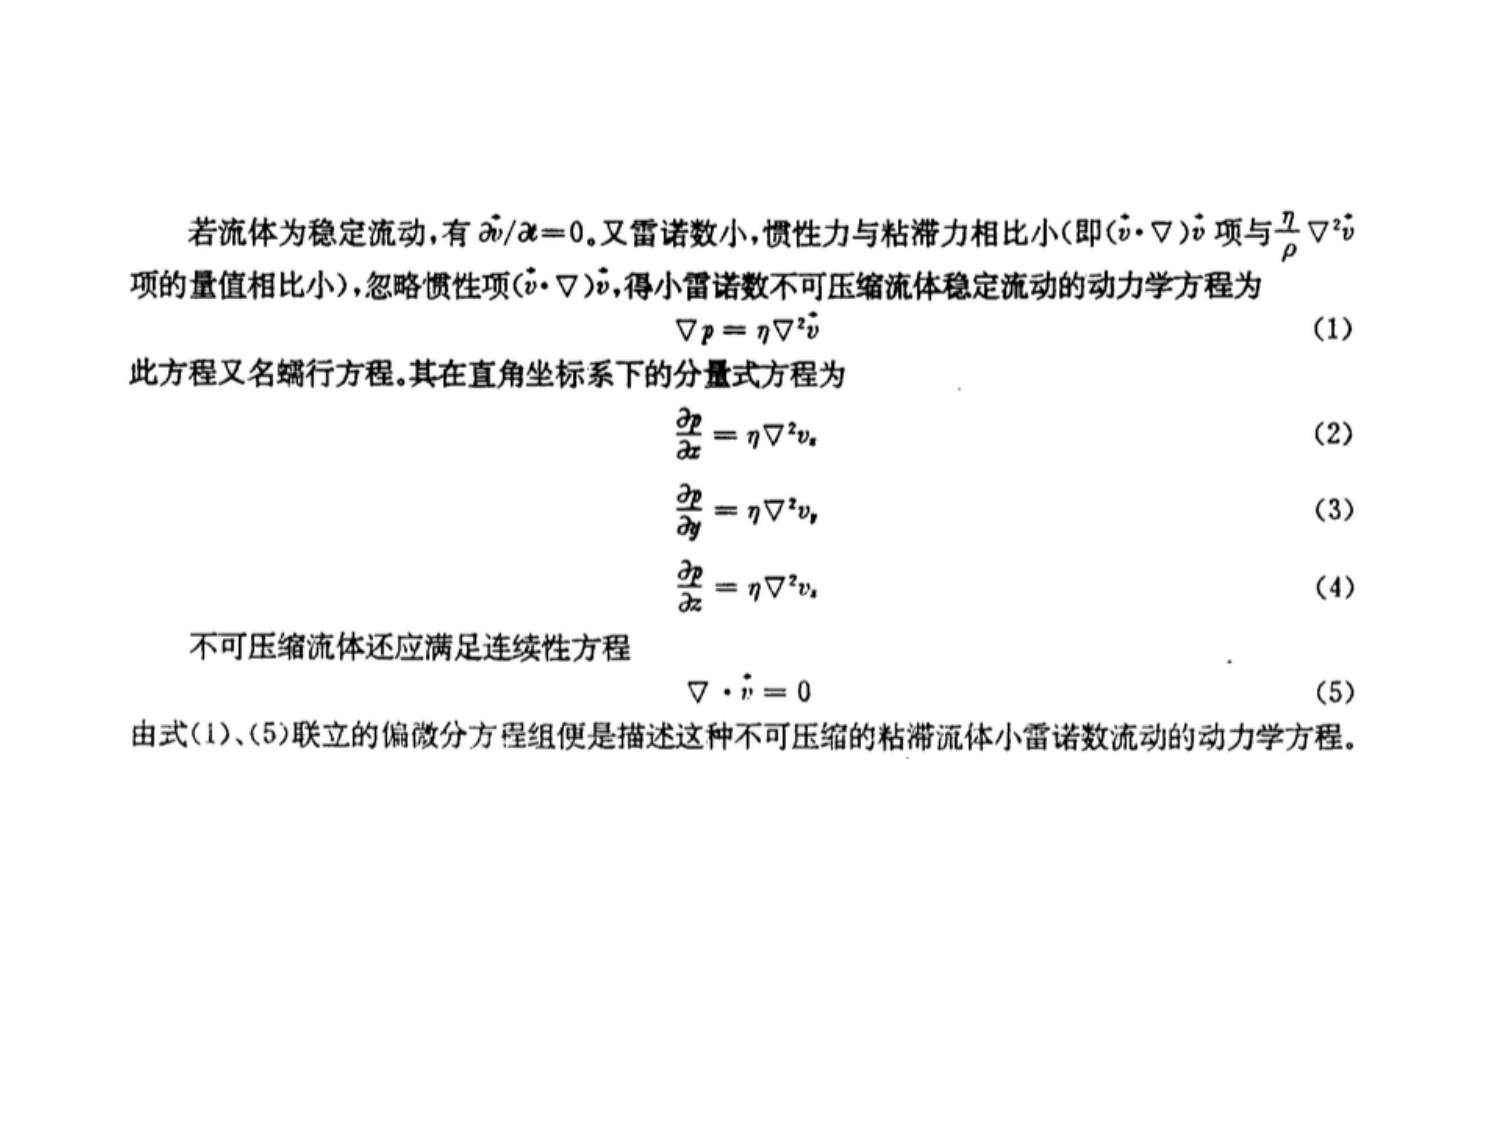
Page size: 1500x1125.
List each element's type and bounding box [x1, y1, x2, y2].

picture [116, 198, 1416, 759]
